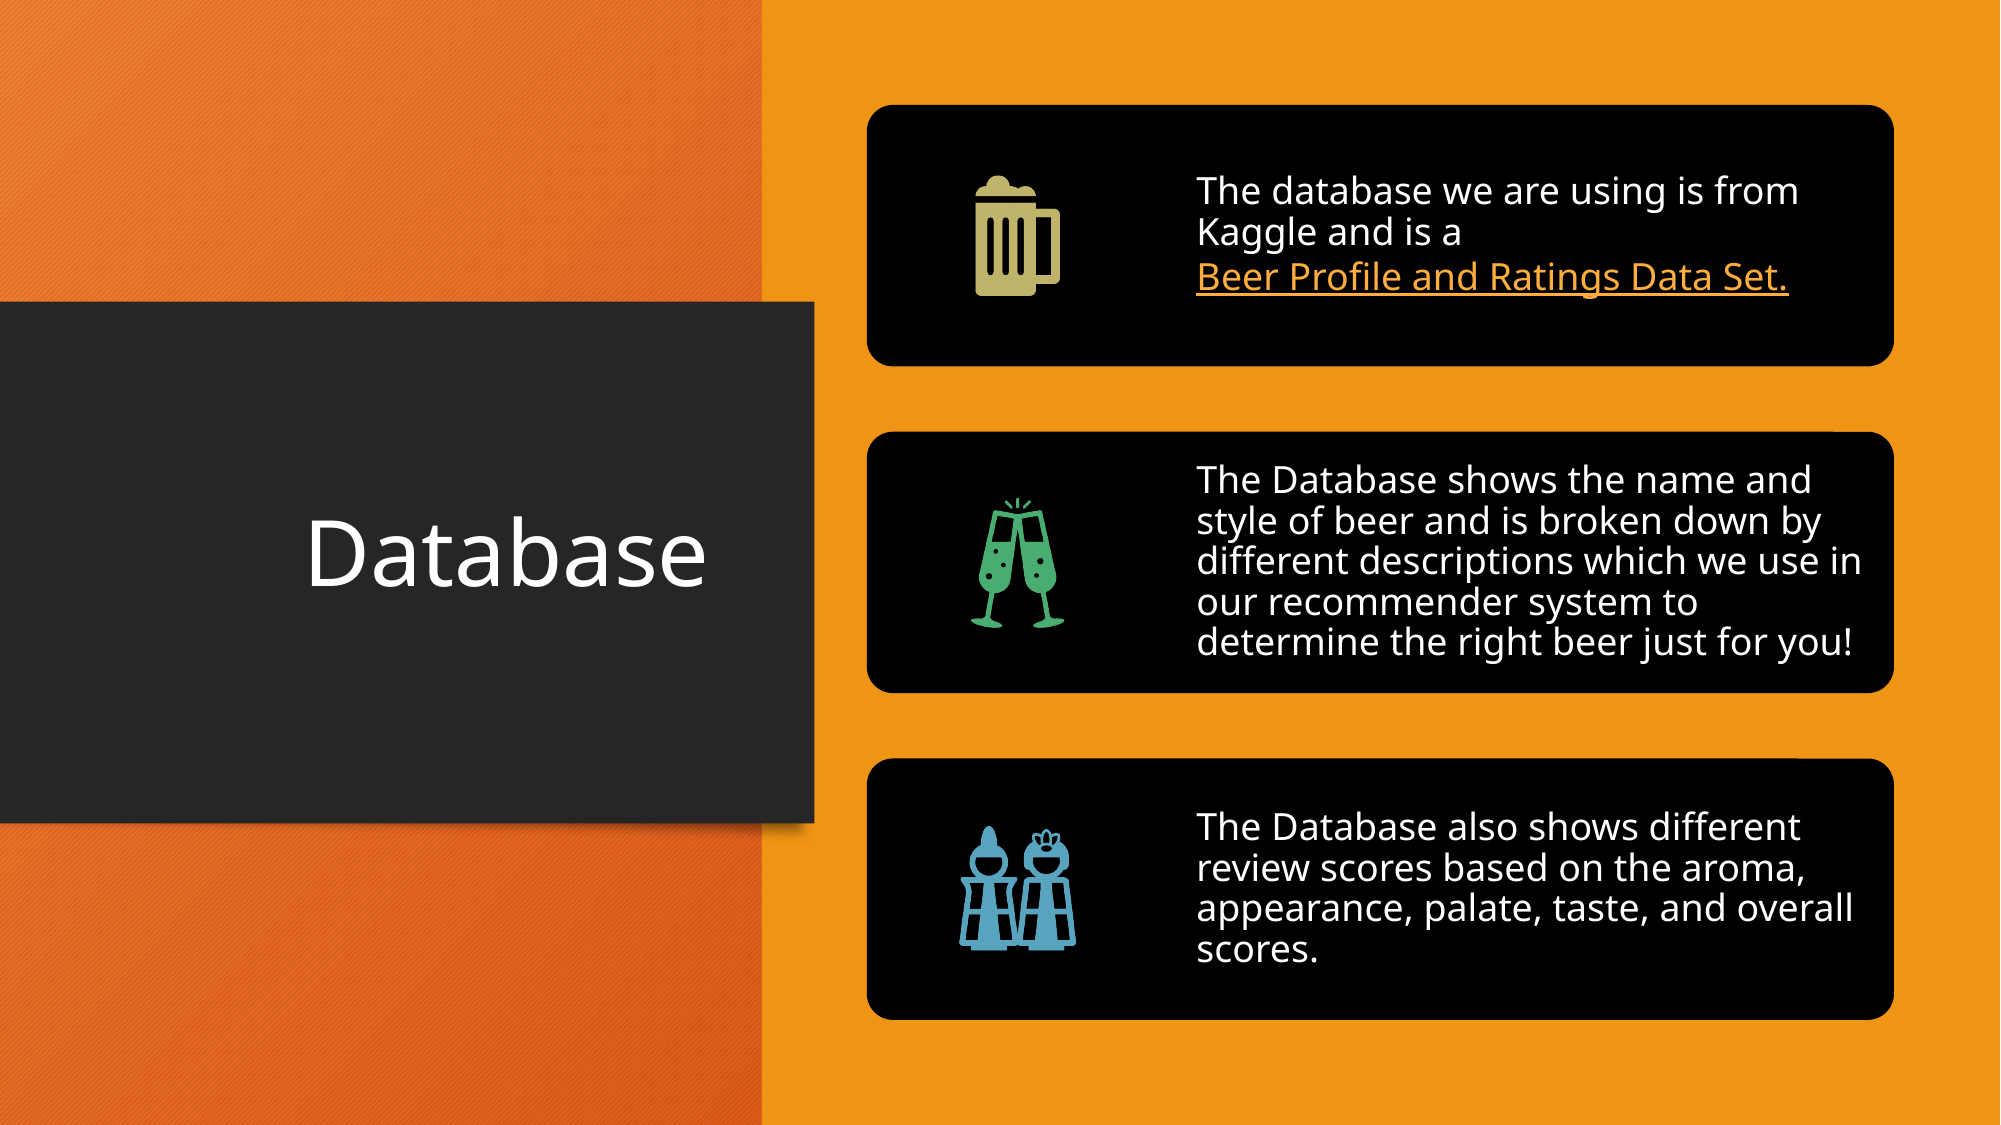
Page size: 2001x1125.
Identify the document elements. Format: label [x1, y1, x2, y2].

picture [0, 0, 2000, 1125]
list [866, 104, 1895, 1021]
